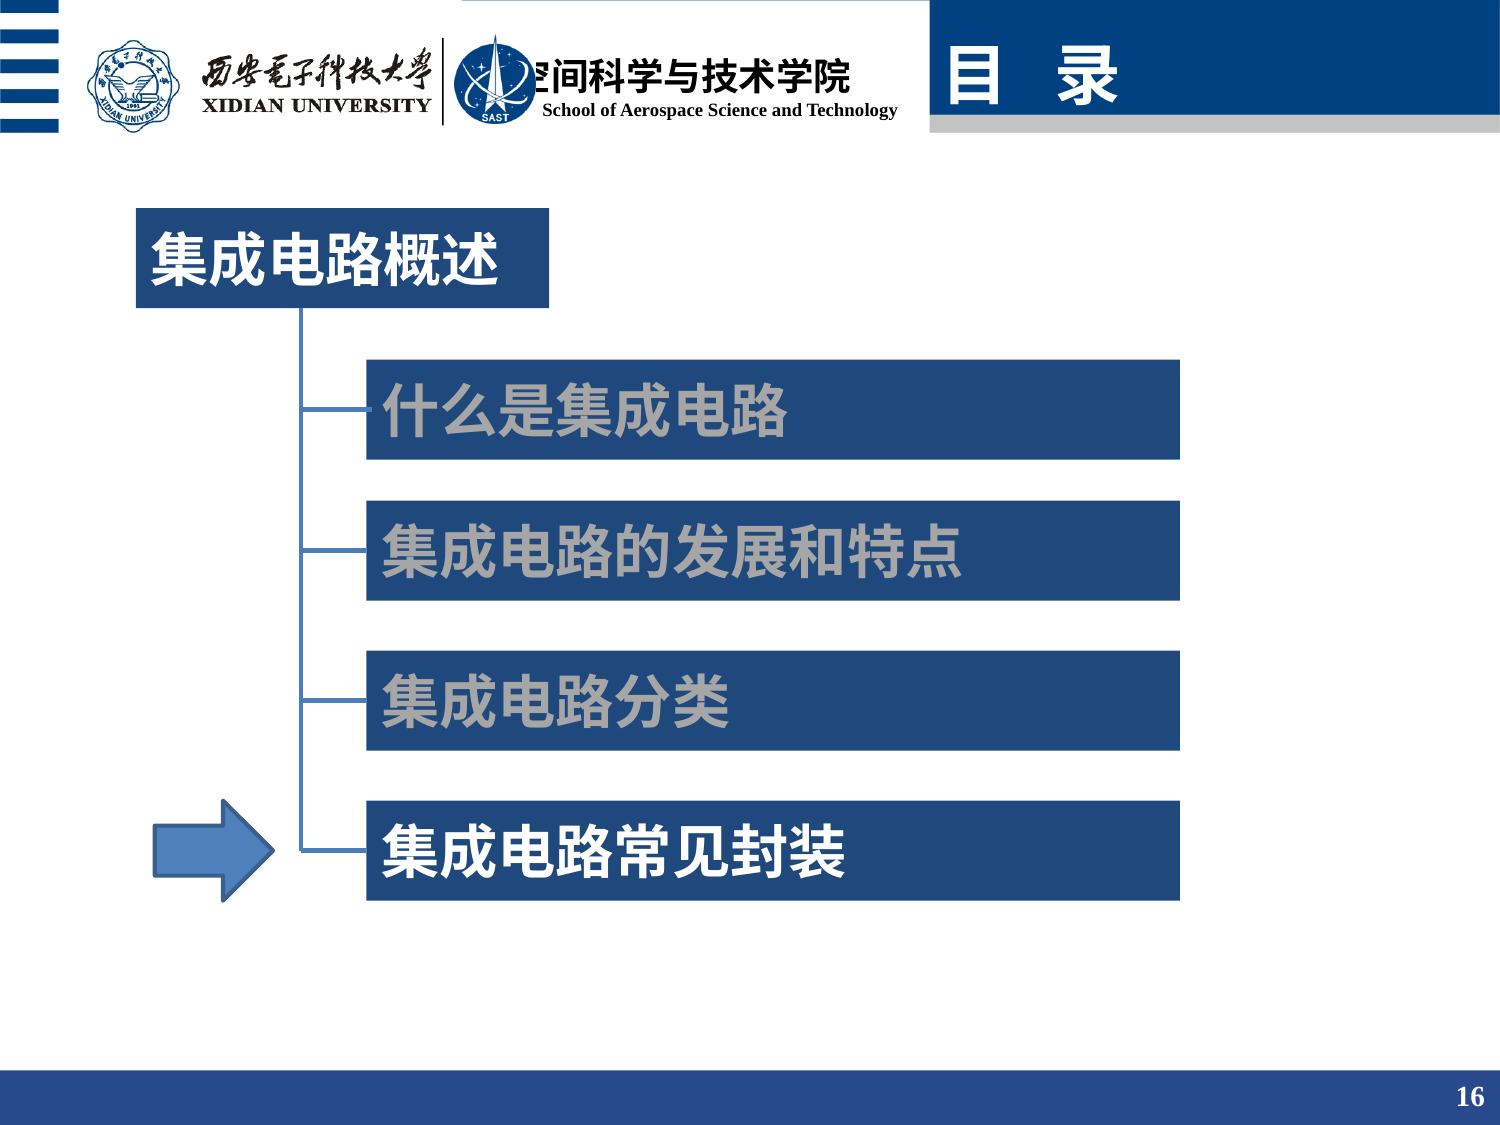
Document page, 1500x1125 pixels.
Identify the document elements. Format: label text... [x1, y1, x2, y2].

text_box 集成电路的发展和特点 [366, 500, 1180, 601]
text_box 目 录 [927, 19, 1433, 103]
text_box 集成电路常见封装 [366, 800, 1180, 901]
text_box 集成电路分类 [366, 650, 1180, 751]
picture [0, 0, 1500, 1070]
text_box 什么是集成电路 [366, 359, 1180, 460]
text_box [152, 798, 276, 903]
text_box 集成电路概述 [135, 208, 550, 309]
